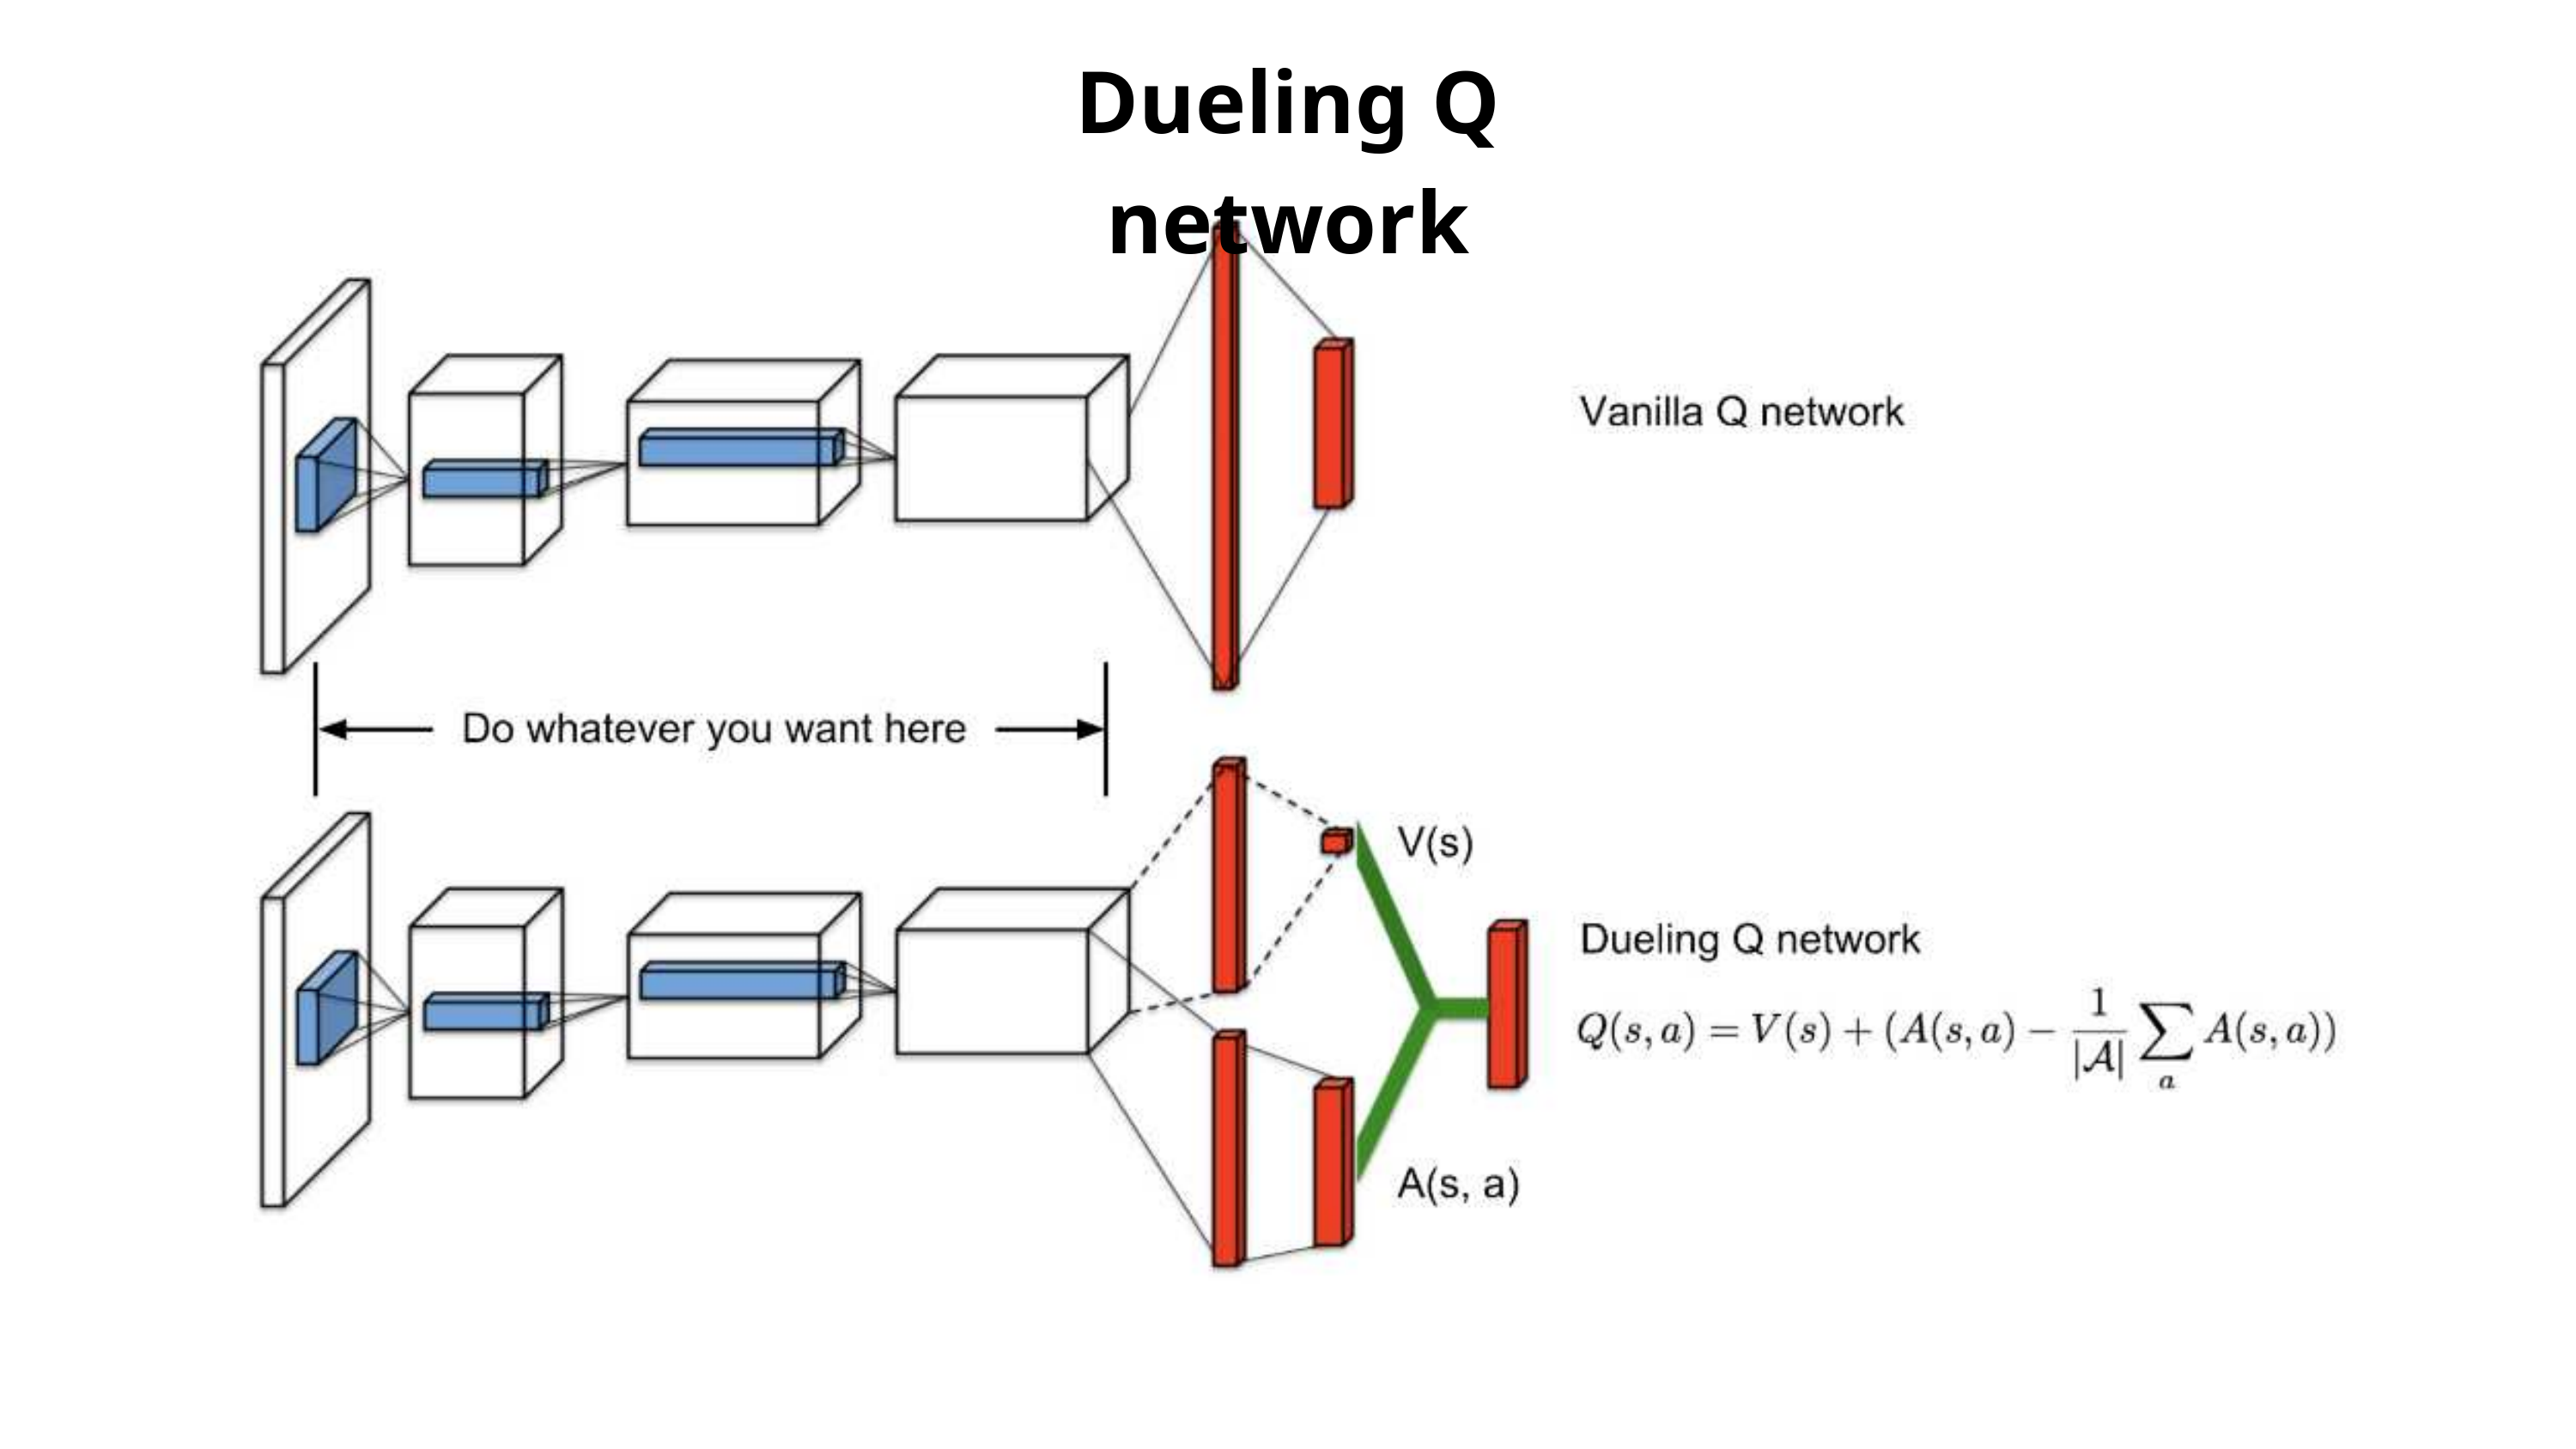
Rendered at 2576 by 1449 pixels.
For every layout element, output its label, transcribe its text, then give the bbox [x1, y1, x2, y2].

text_box Dueling Q network [900, 30, 1675, 271]
text_box [238, 187, 2383, 1284]
